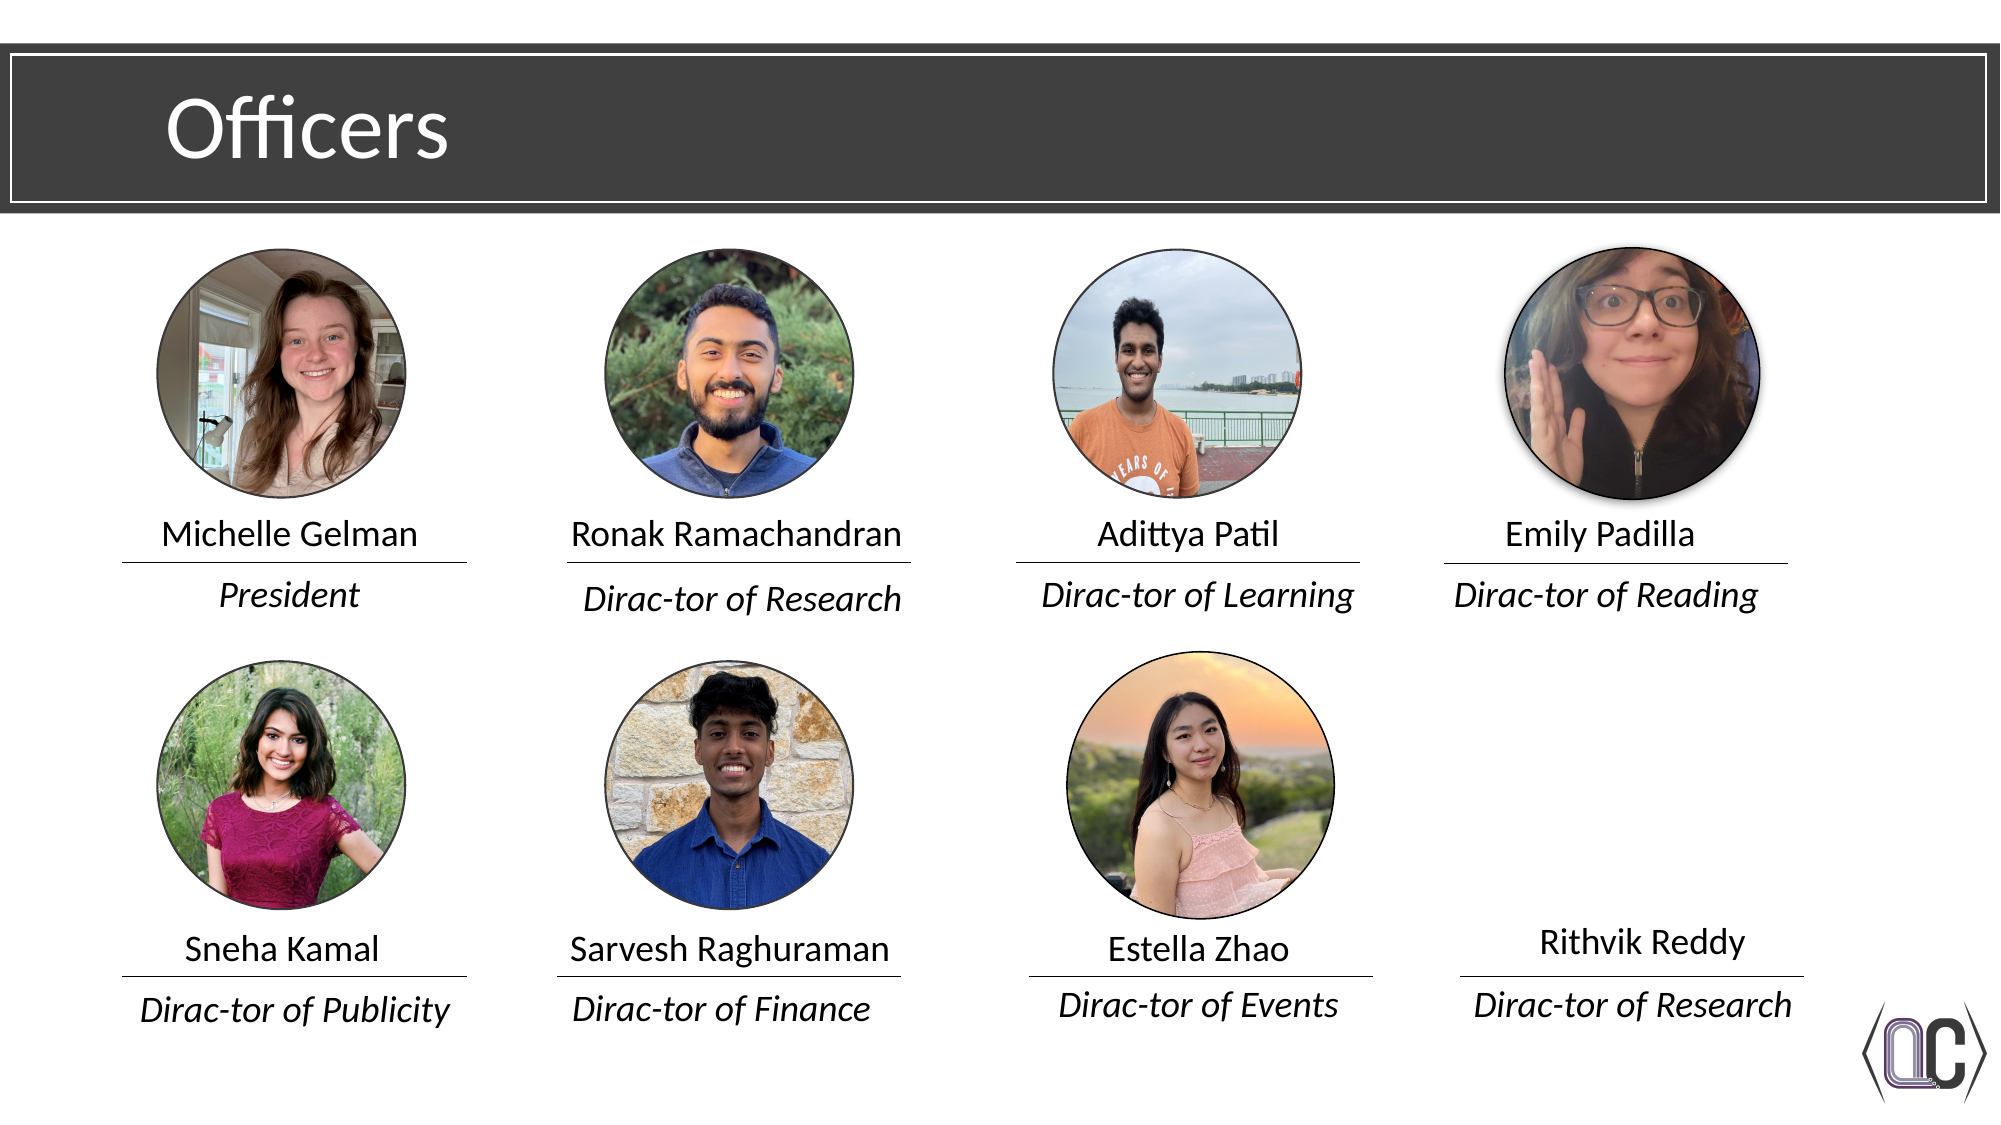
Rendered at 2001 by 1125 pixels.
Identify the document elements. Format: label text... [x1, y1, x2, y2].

text_box [157, 661, 406, 910]
text_box Sarvesh Raghuraman [555, 916, 931, 977]
picture [1066, 651, 1335, 920]
text_box Dirac-tor of Finance [557, 981, 902, 1037]
text_box Dirac-tor of Events [1043, 985, 1358, 1032]
text_box President [203, 571, 380, 623]
text_box Michelle Gelman [145, 501, 438, 561]
text_box [605, 661, 854, 910]
text_box [157, 249, 406, 498]
text_box Dirac-tor of Reading [1438, 562, 1826, 623]
title Officers [0, 43, 2000, 214]
text_box Dirac-tor of Research [568, 566, 922, 627]
text_box Dirac-tor of Learning [1026, 562, 1375, 623]
picture [1862, 1001, 1987, 1104]
text_box Dirac-tor of Research [1458, 971, 1846, 1032]
text_box Rithvik Reddy [1524, 909, 1780, 970]
text_box Emily Padilla [1490, 501, 1745, 562]
text_box Sneha Kamal [169, 916, 438, 975]
text_box Estella Zhao [1092, 927, 1309, 971]
text_box [605, 249, 854, 498]
text_box Dirac-tor of Events [1043, 971, 1358, 975]
text_box Dirac-tor of Publicity [124, 977, 491, 1038]
text_box Ronak Ramachandran [556, 501, 922, 562]
text_box [1053, 249, 1302, 498]
text_box Adittya Patil [1082, 501, 1298, 561]
picture [1504, 247, 1760, 500]
text_box [10, 54, 1987, 202]
